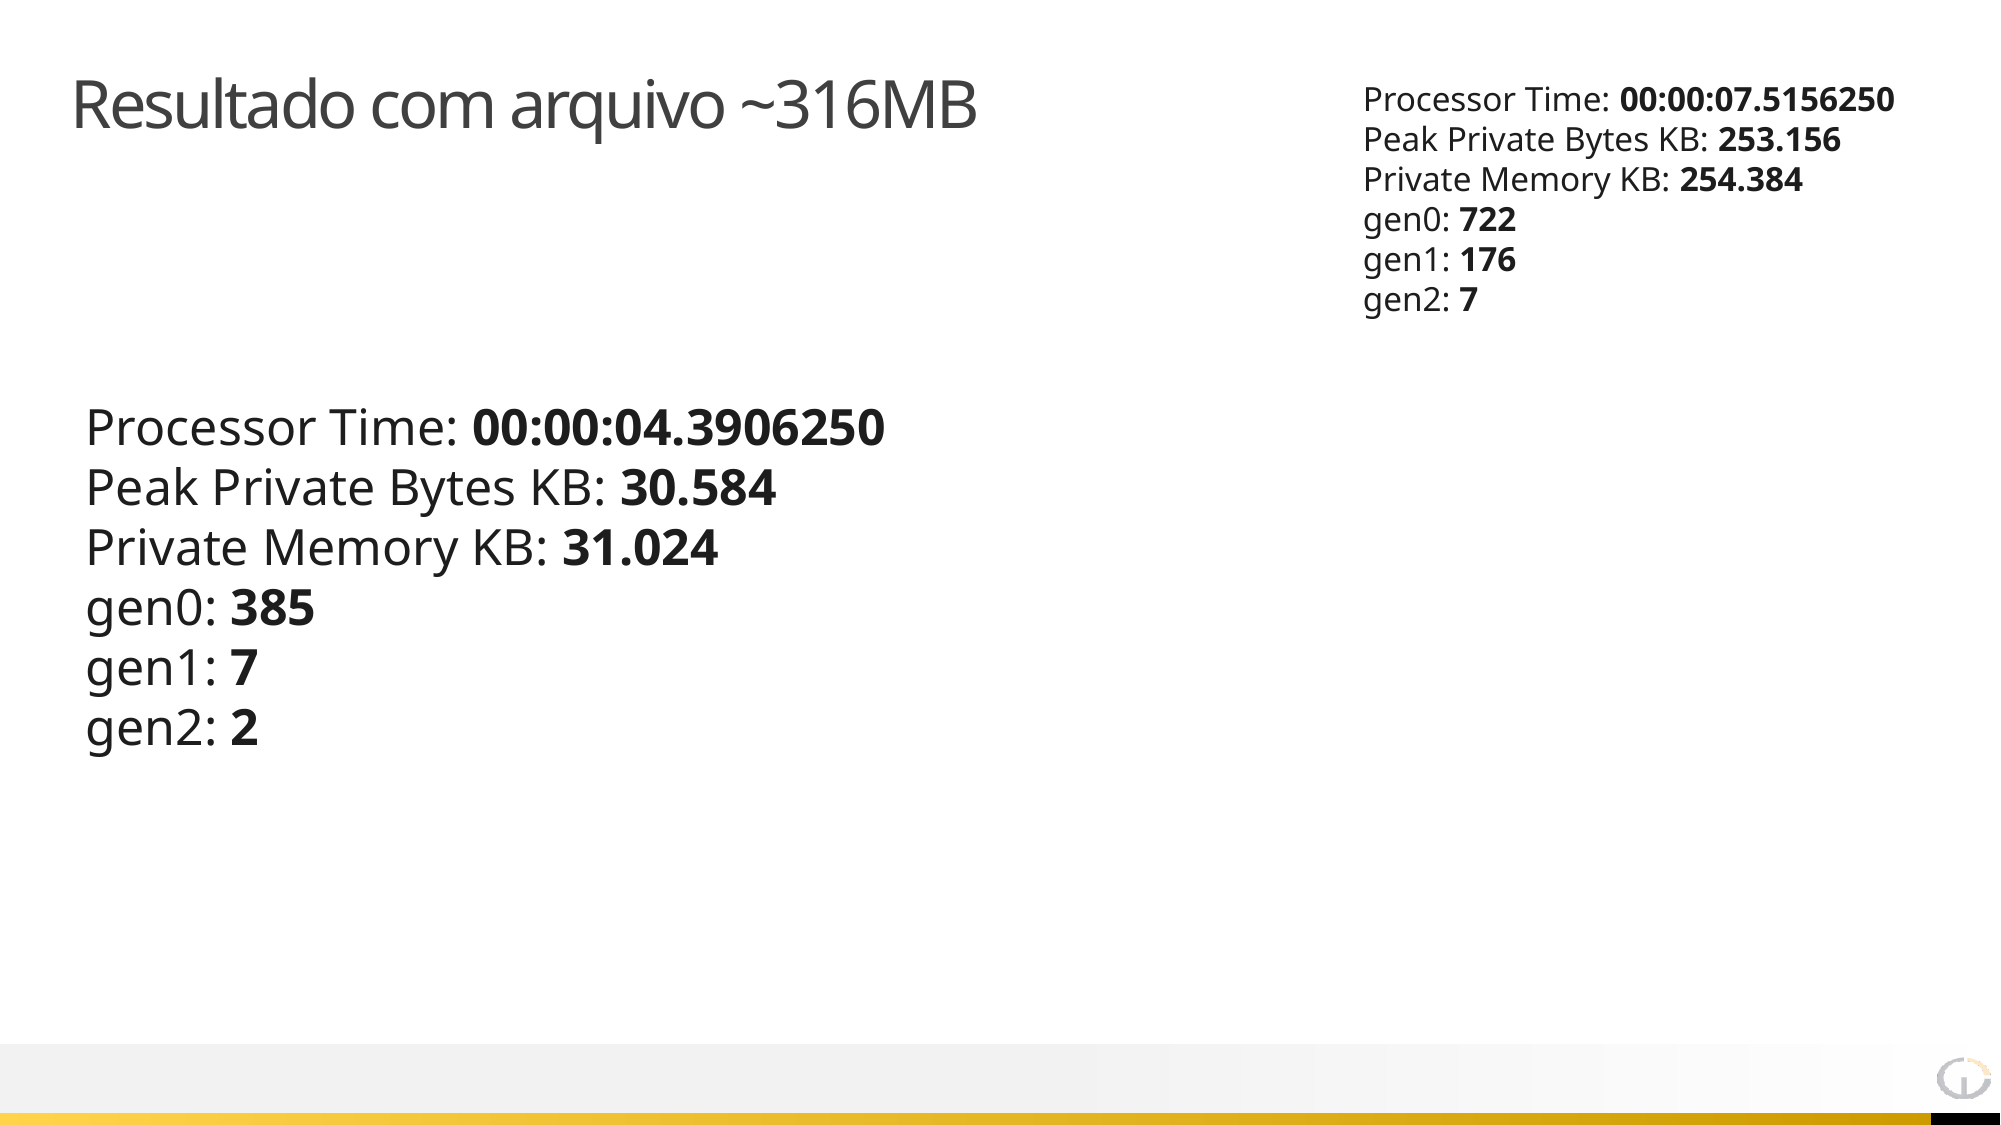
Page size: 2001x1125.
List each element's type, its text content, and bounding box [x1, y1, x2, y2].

title Resultado com arquivo ~316MB [70, 70, 1348, 142]
text_box Processor Time: 00:00:07.5156250 Peak Private Bytes KB: 253.156 Private Memory KB: 254.384 gen0: 722 gen1: 176 gen2: 7 [1348, 70, 1955, 326]
text_box Processor Time: 00:00:04.3906250 Peak Private Bytes KB: 30.584 Private Memory KB: 31.024 gen0: 385 gen1: 7 gen2: 2 [70, 388, 1907, 763]
picture [1936, 1057, 1995, 1099]
